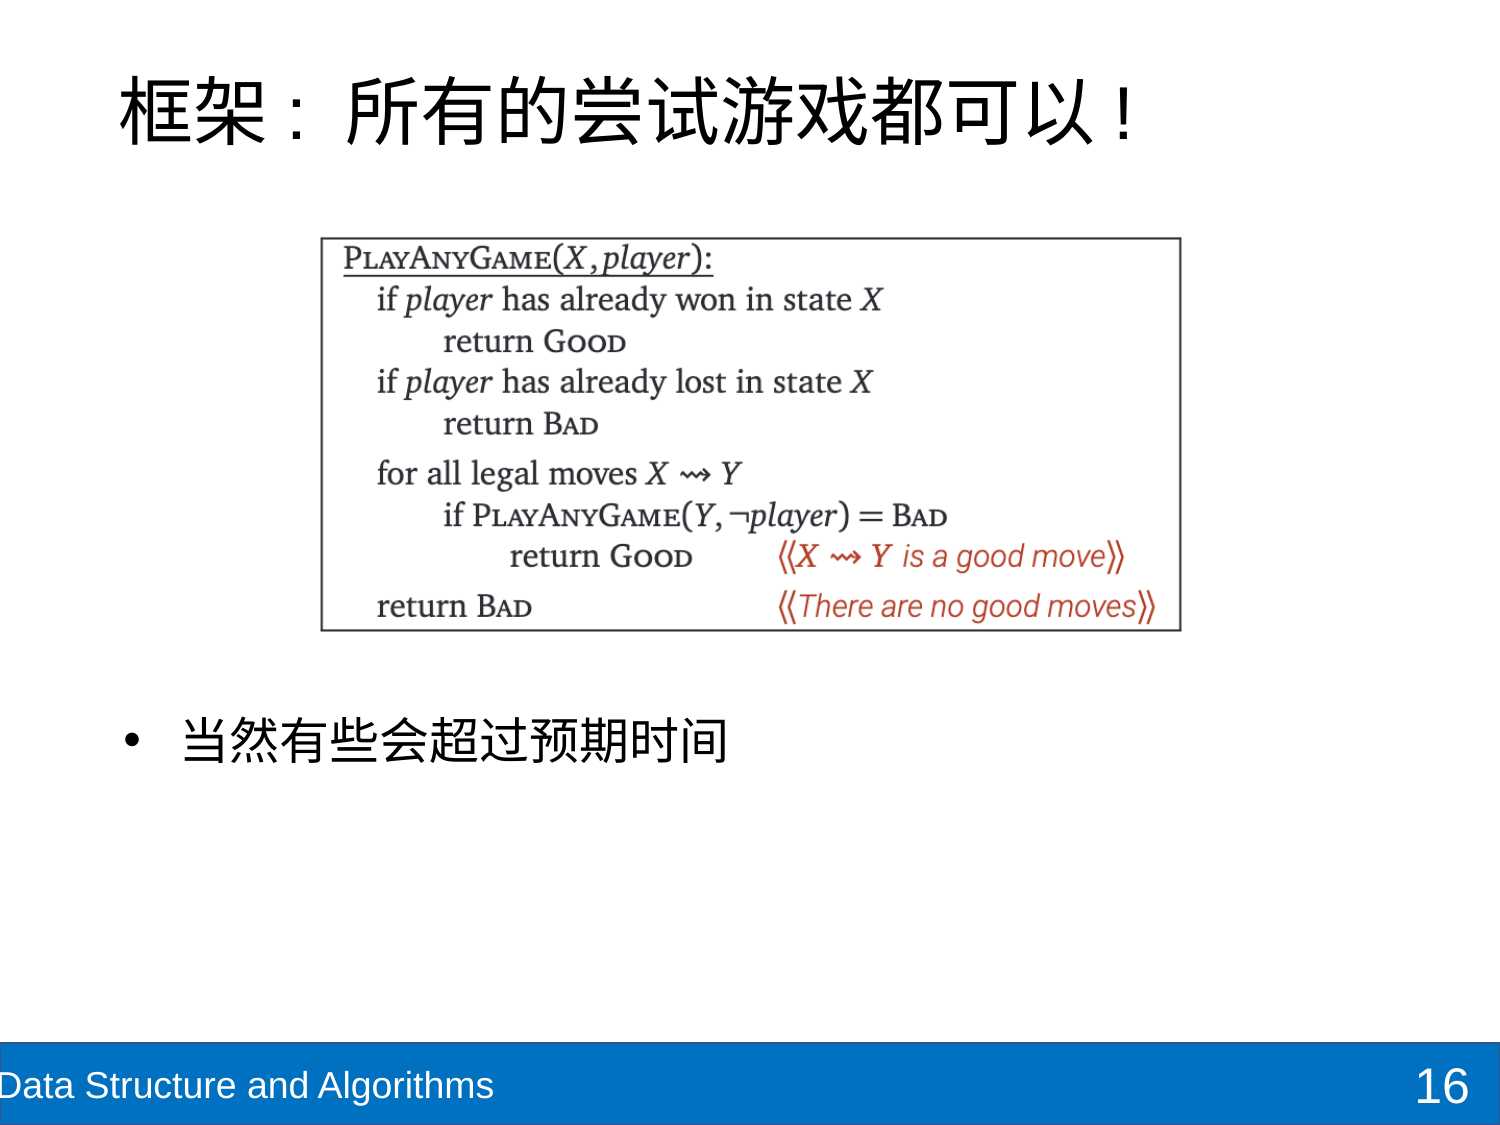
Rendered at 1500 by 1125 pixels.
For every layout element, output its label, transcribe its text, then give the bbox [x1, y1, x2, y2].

picture [307, 226, 1193, 644]
slide_number 16 [1147, 1054, 1485, 1114]
text_box 当然有些会超过预期时间 [108, 701, 745, 777]
title 框架: 所有的尝试游戏都可以! [103, 59, 1397, 171]
